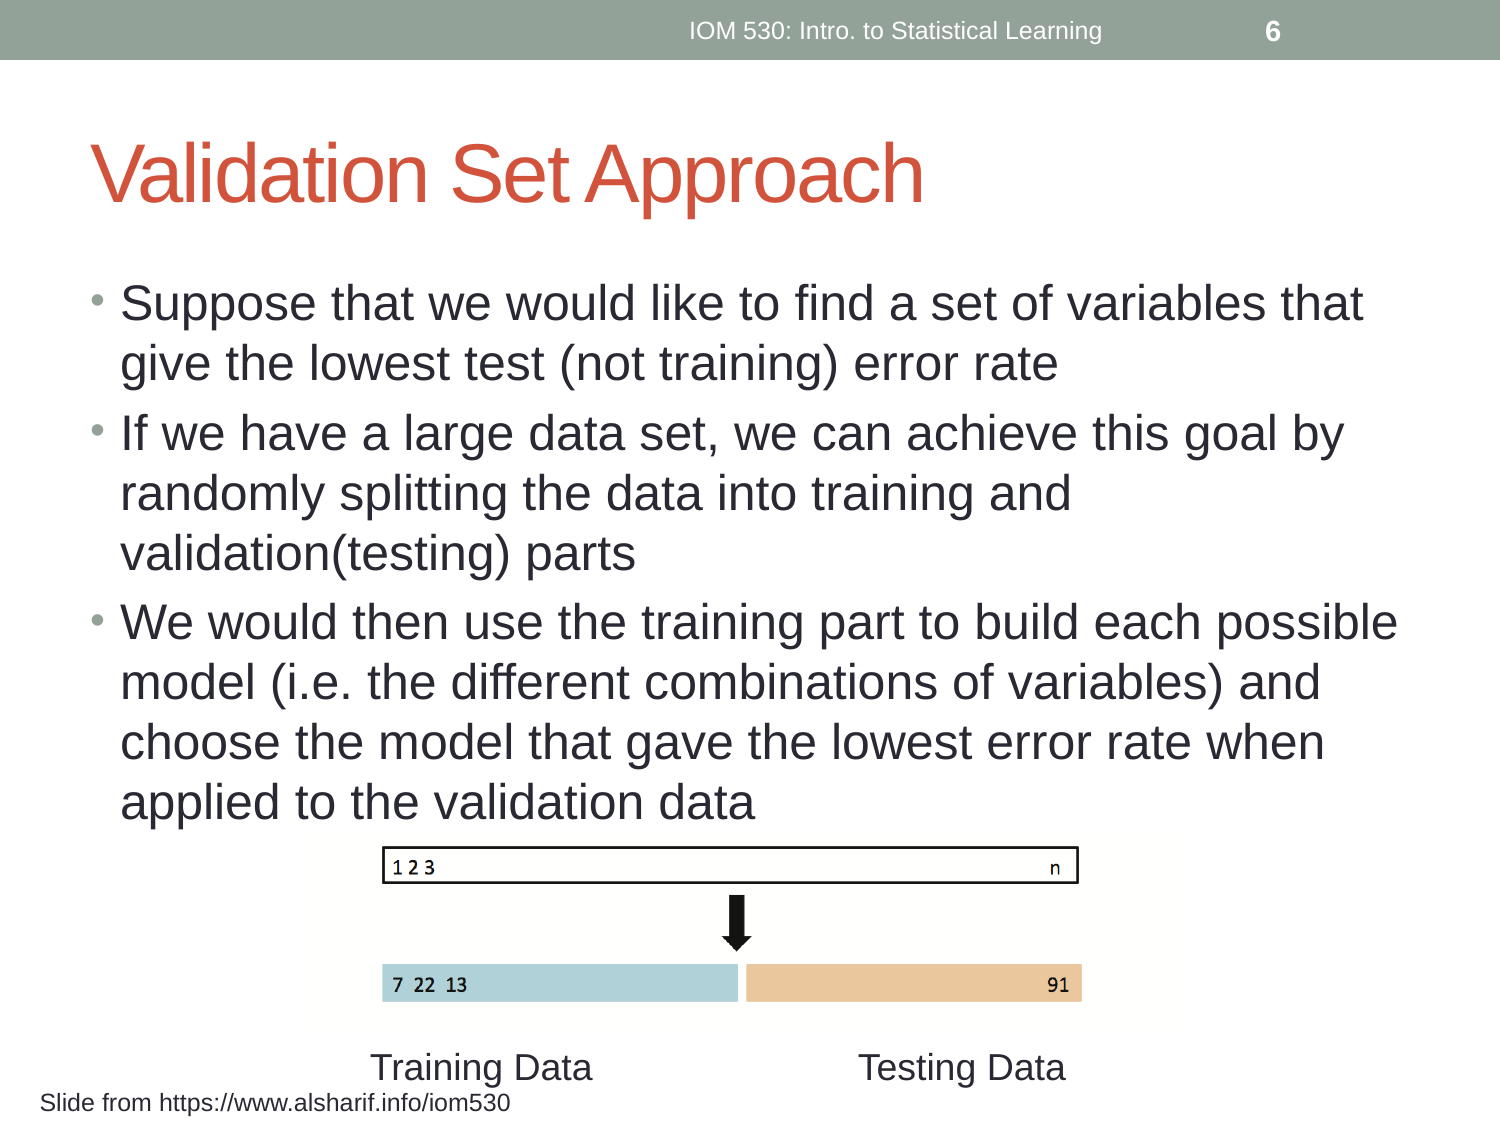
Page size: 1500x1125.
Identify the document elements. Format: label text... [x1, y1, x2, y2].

footer IOM 530: Intro. to Statistical Learning [562, 3, 1238, 57]
title Validation Set Approach [75, 87, 1425, 250]
list Suppose that we would like to find a set of variables that give the lowest test (not training) error rate If we have a large data set, we can achieve this goal by randomly splitting the data into training and validation(testing) parts We would then use the training part to build each possible model (i.e. the different combinations of variables) and choose the model that gave the lowest error rate when applied to the validation data [75, 262, 1425, 1063]
picture [289, 827, 1198, 1036]
text_box Testing Data [843, 1044, 1081, 1096]
slide_number 6 [1250, 3, 1425, 57]
text_box Training Data [354, 1044, 608, 1096]
text_box Slide from https://www.alsharif.info/iom530 [24, 1079, 528, 1125]
